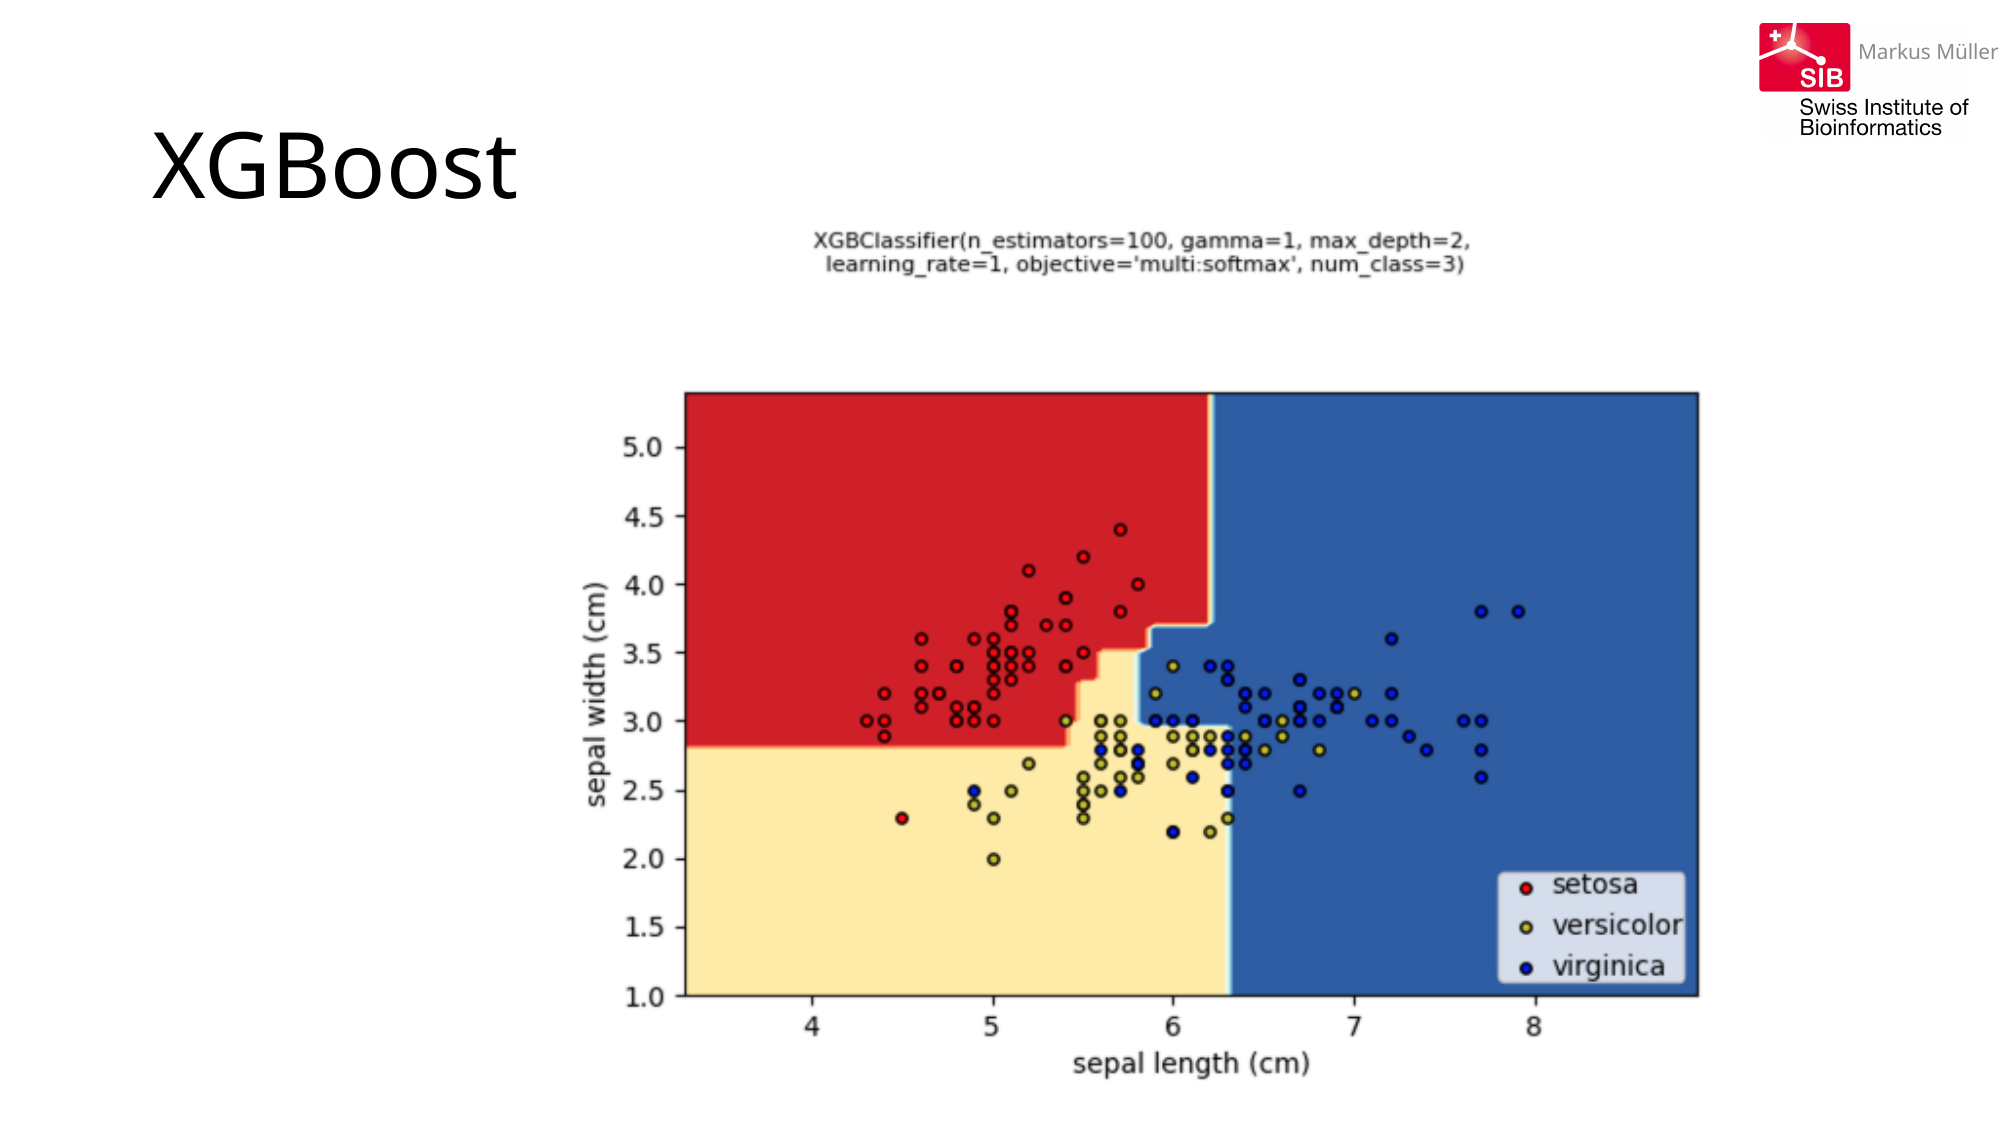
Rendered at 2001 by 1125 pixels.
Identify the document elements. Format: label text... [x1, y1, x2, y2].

title XGBoost [137, 59, 1863, 278]
picture [1757, 20, 1974, 142]
text_box Markus Müller [1974, 21, 2000, 81]
picture [521, 218, 1759, 1098]
